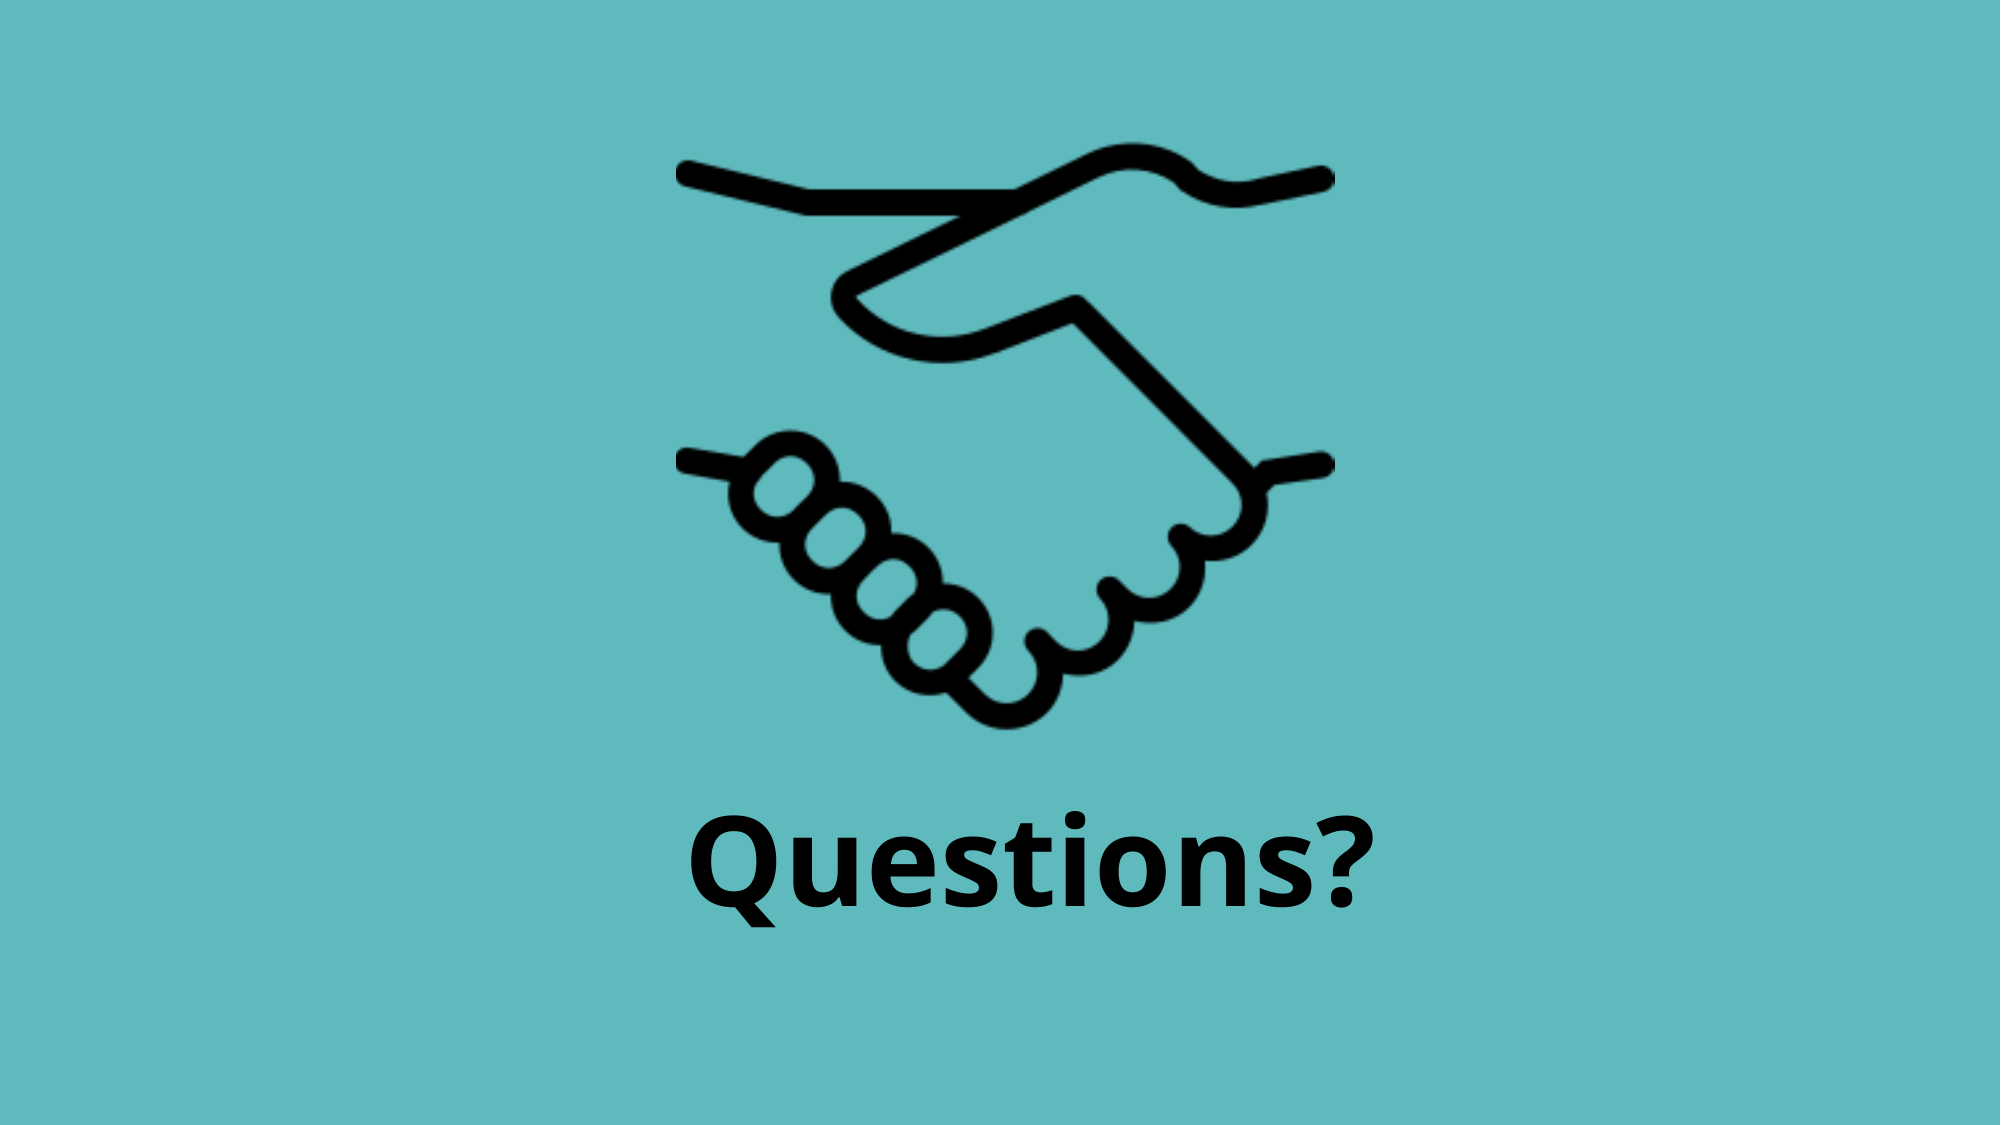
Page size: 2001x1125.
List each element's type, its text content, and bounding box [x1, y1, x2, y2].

picture [676, 90, 1335, 750]
title Questions? [608, 785, 1454, 946]
